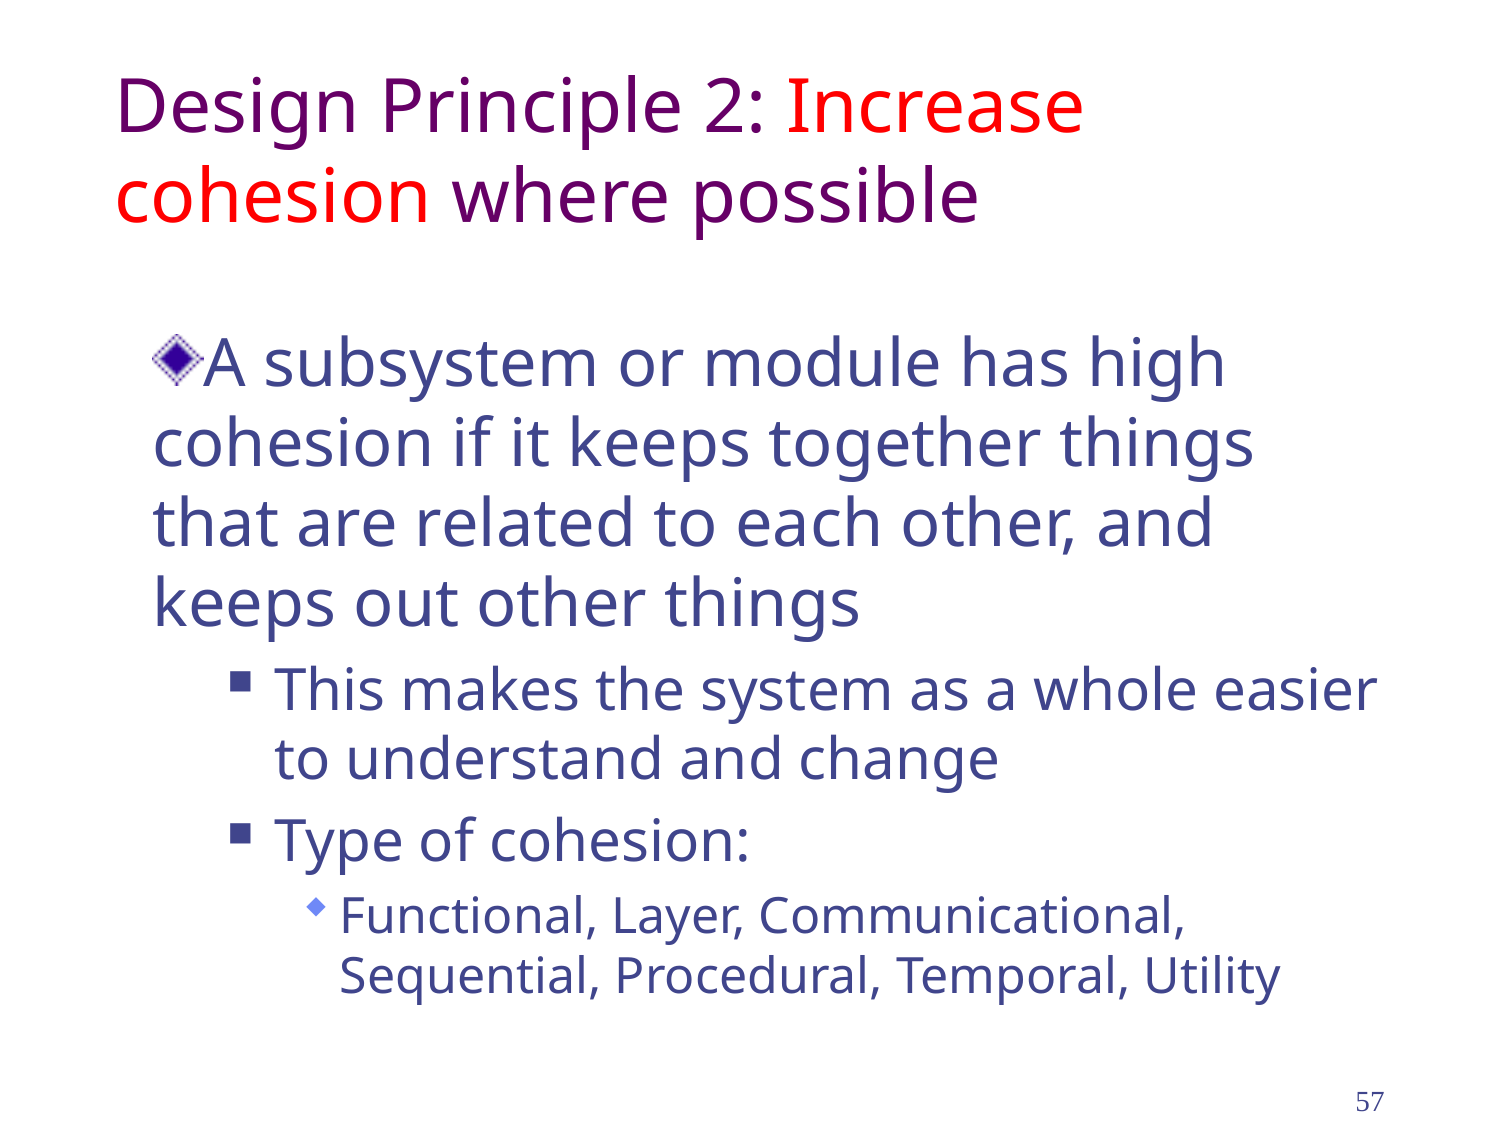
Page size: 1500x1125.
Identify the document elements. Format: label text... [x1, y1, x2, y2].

title Design Principle 2: Increase cohesion where possible [99, 50, 1375, 238]
slide_number 57 [1325, 1050, 1400, 1125]
list A subsystem or module has high cohesion if it keeps together things that are related to each other, and keeps out other things This makes the system as a whole easier to understand and change Type of cohesion: Functional, Layer, Communicational, Sequential, Procedural, Temporal, Utility [137, 312, 1413, 988]
picture [152, 334, 204, 386]
